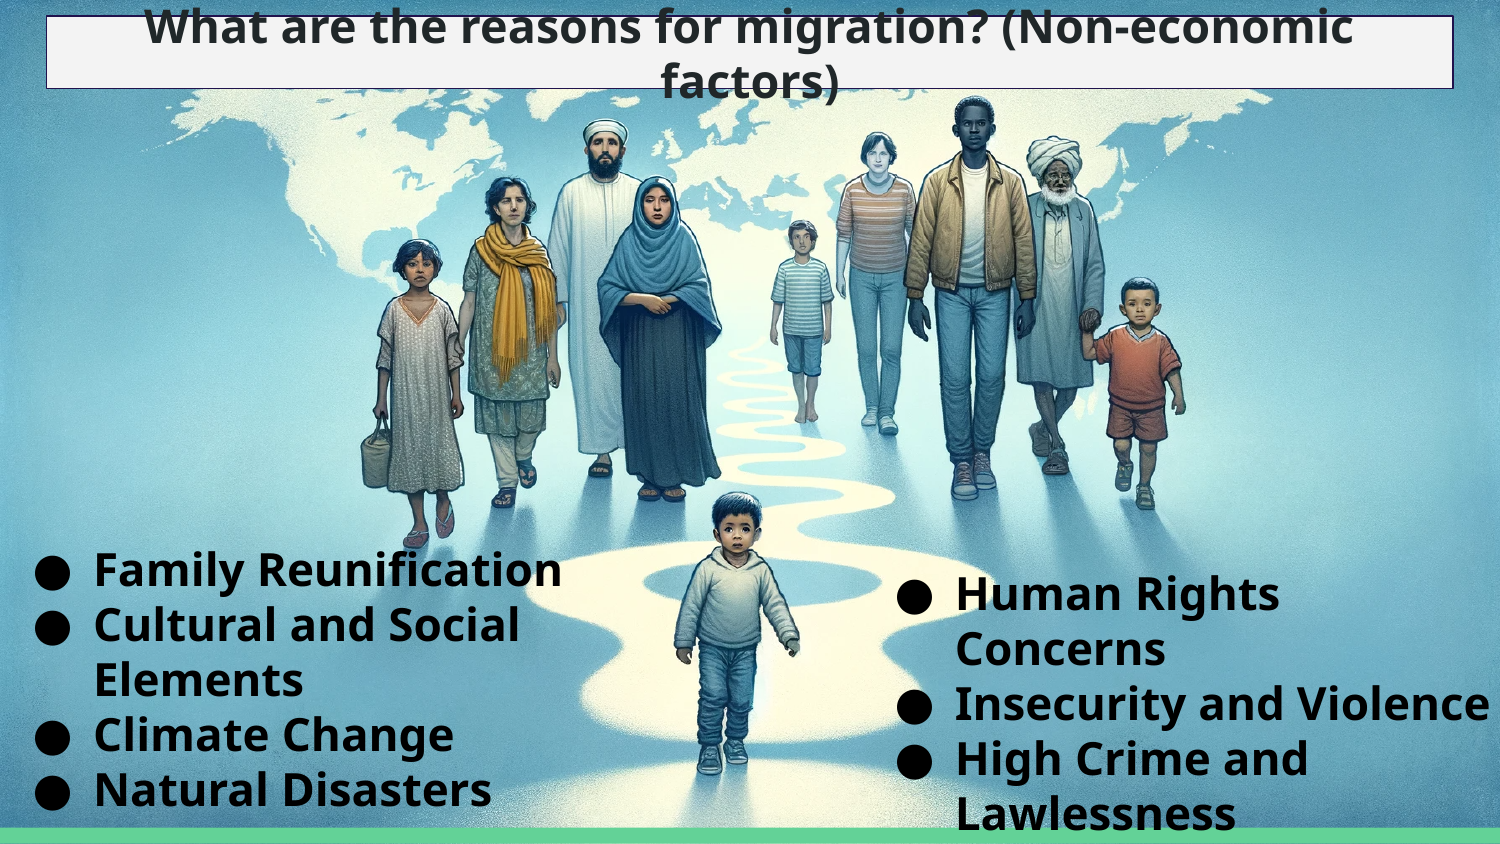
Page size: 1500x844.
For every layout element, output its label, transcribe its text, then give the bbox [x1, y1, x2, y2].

text_box Human Rights Concerns Insecurity and Violence High Crime and Lawlessness [864, 549, 1500, 814]
picture [0, 0, 1500, 827]
title What are the reasons for migration? (Non-economic factors) [46, 16, 1454, 89]
text_box Family Reunification Cultural and Social Elements Climate Change Natural Disasters [3, 525, 599, 814]
